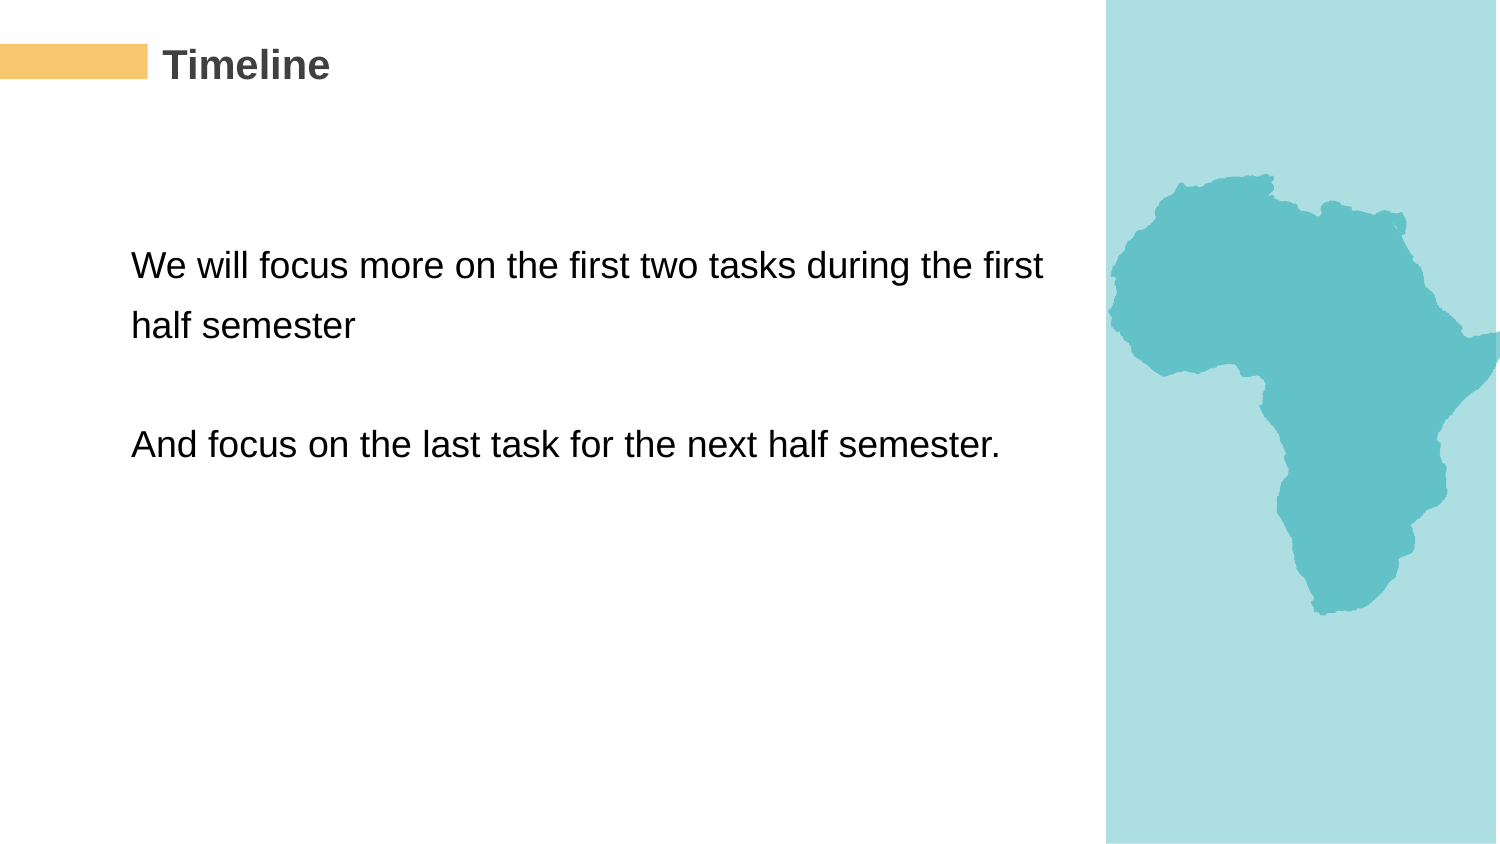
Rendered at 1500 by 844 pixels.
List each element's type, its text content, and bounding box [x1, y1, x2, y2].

text_box [1104, 364, 1498, 844]
text_box [1104, 0, 1498, 338]
text_box [0, 42, 147, 81]
list Timeline [147, 15, 987, 111]
text_box [1176, 173, 1500, 616]
text_box We will focus more on the first two tasks during the first half semester And focus on the last task for the next half semester. [41, 173, 1176, 473]
